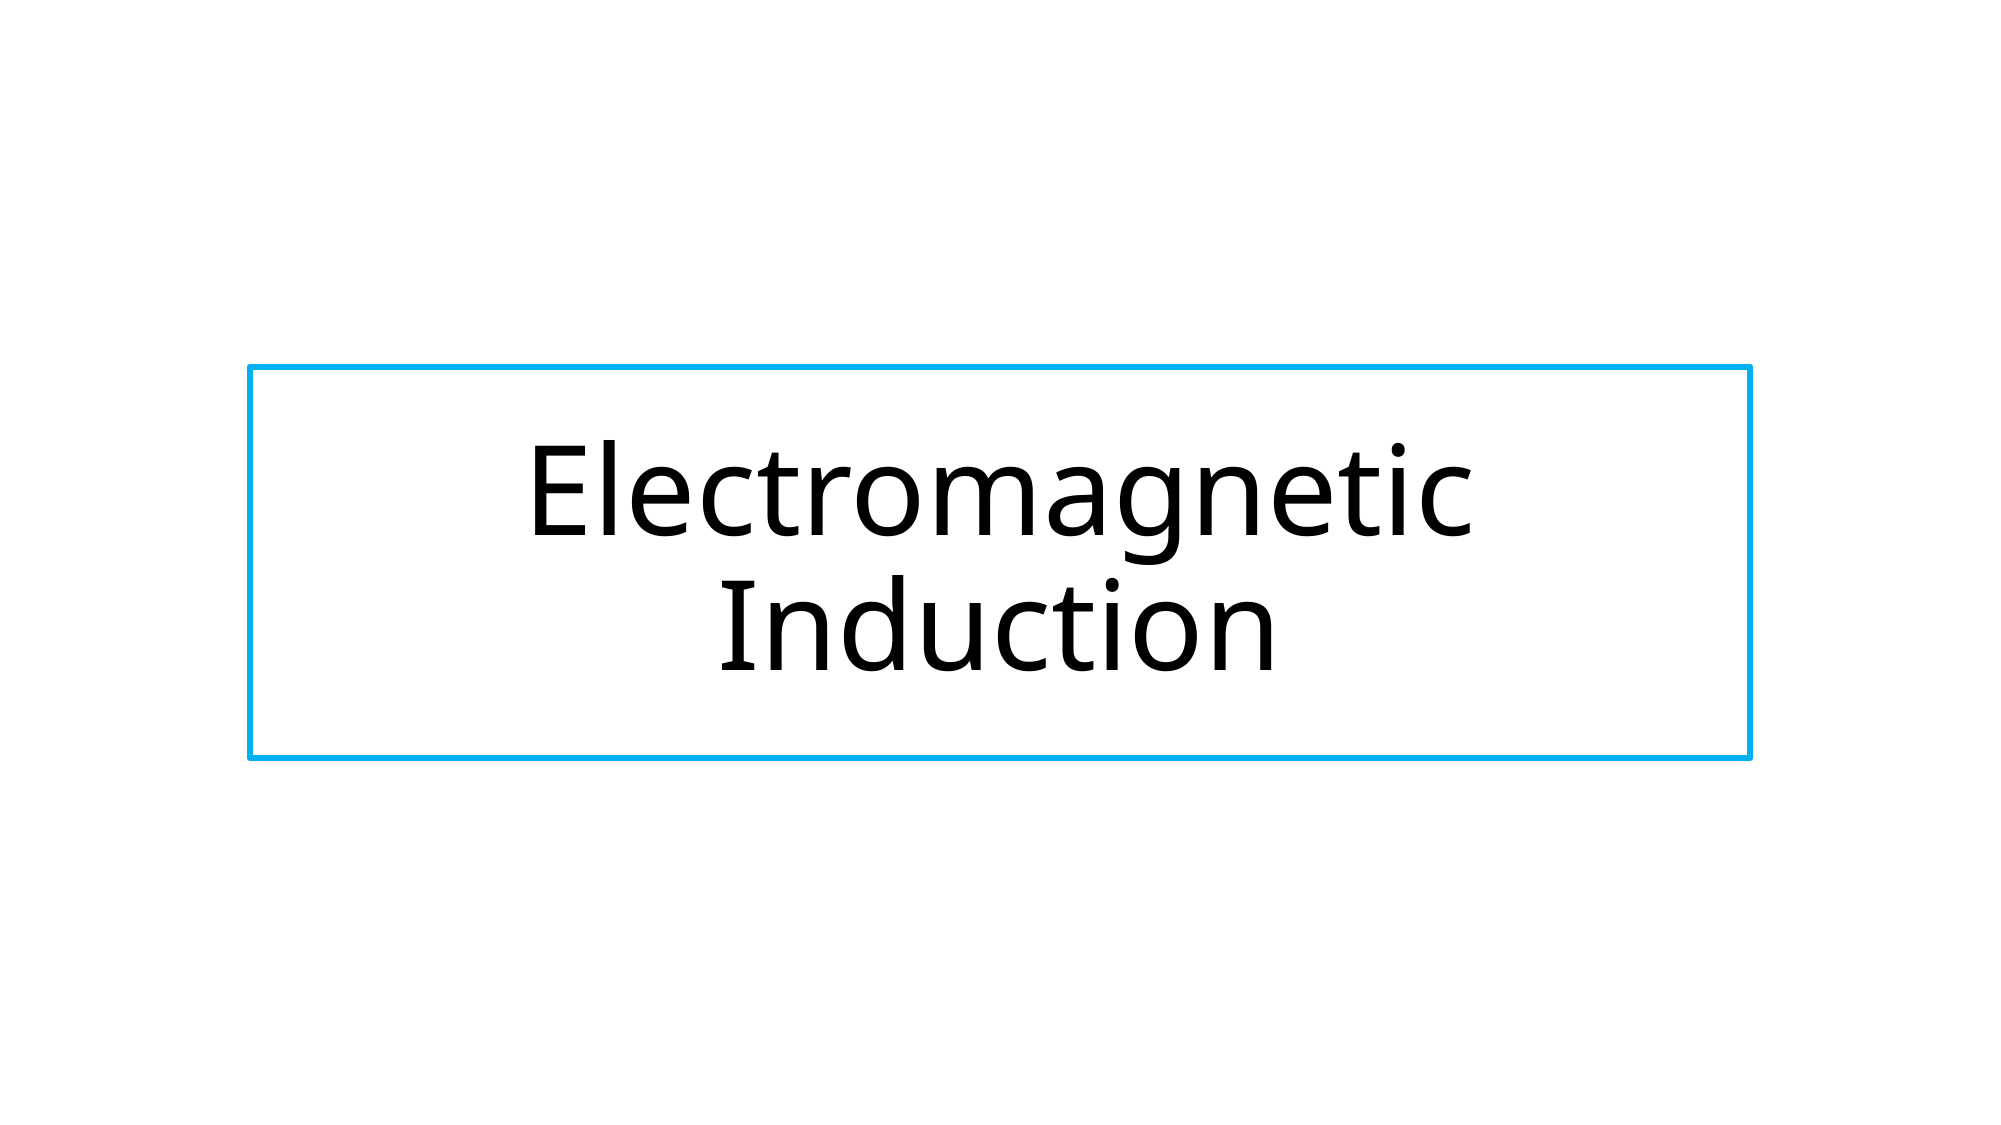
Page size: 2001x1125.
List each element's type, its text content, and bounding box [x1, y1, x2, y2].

title Electromagnetic Induction [249, 366, 1750, 759]
